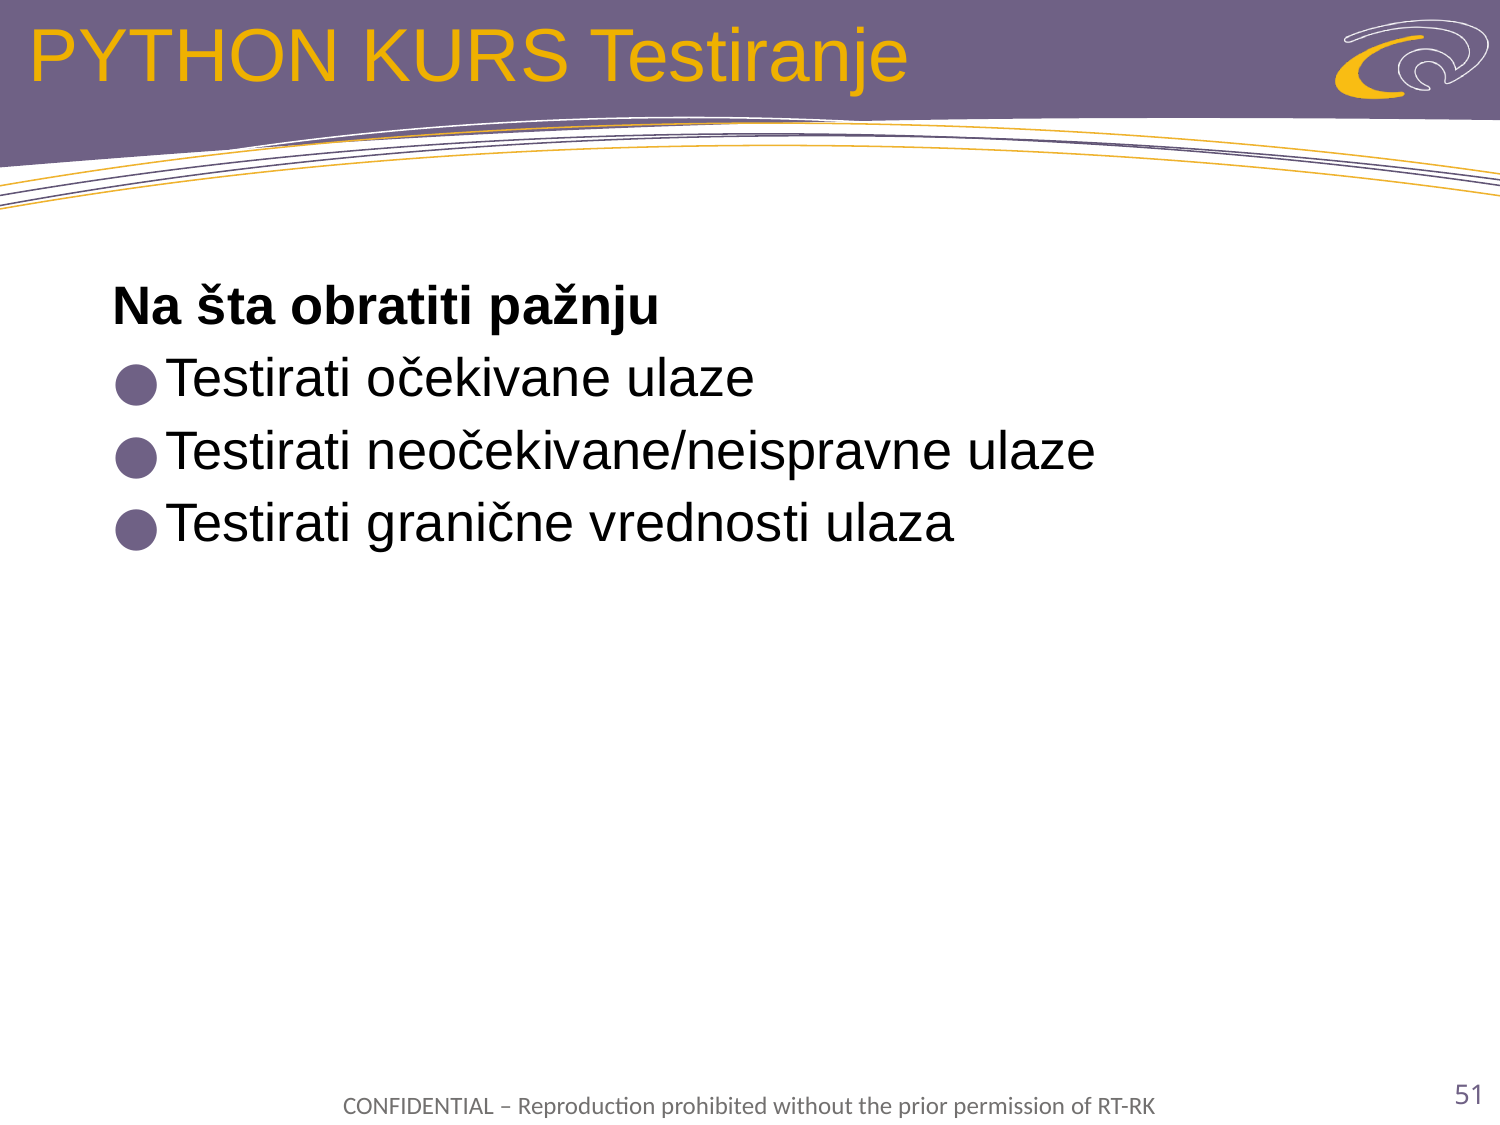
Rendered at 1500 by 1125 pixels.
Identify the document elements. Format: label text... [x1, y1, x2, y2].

picture [1322, 0, 1500, 102]
title PYTHON KURS Testiranje [13, 0, 1313, 119]
list Na šta obratiti pažnju Testirati očekivane ulaze Testirati neočekivane/neispravne ulaze Testirati granične vrednosti ulaza [75, 262, 1425, 1005]
